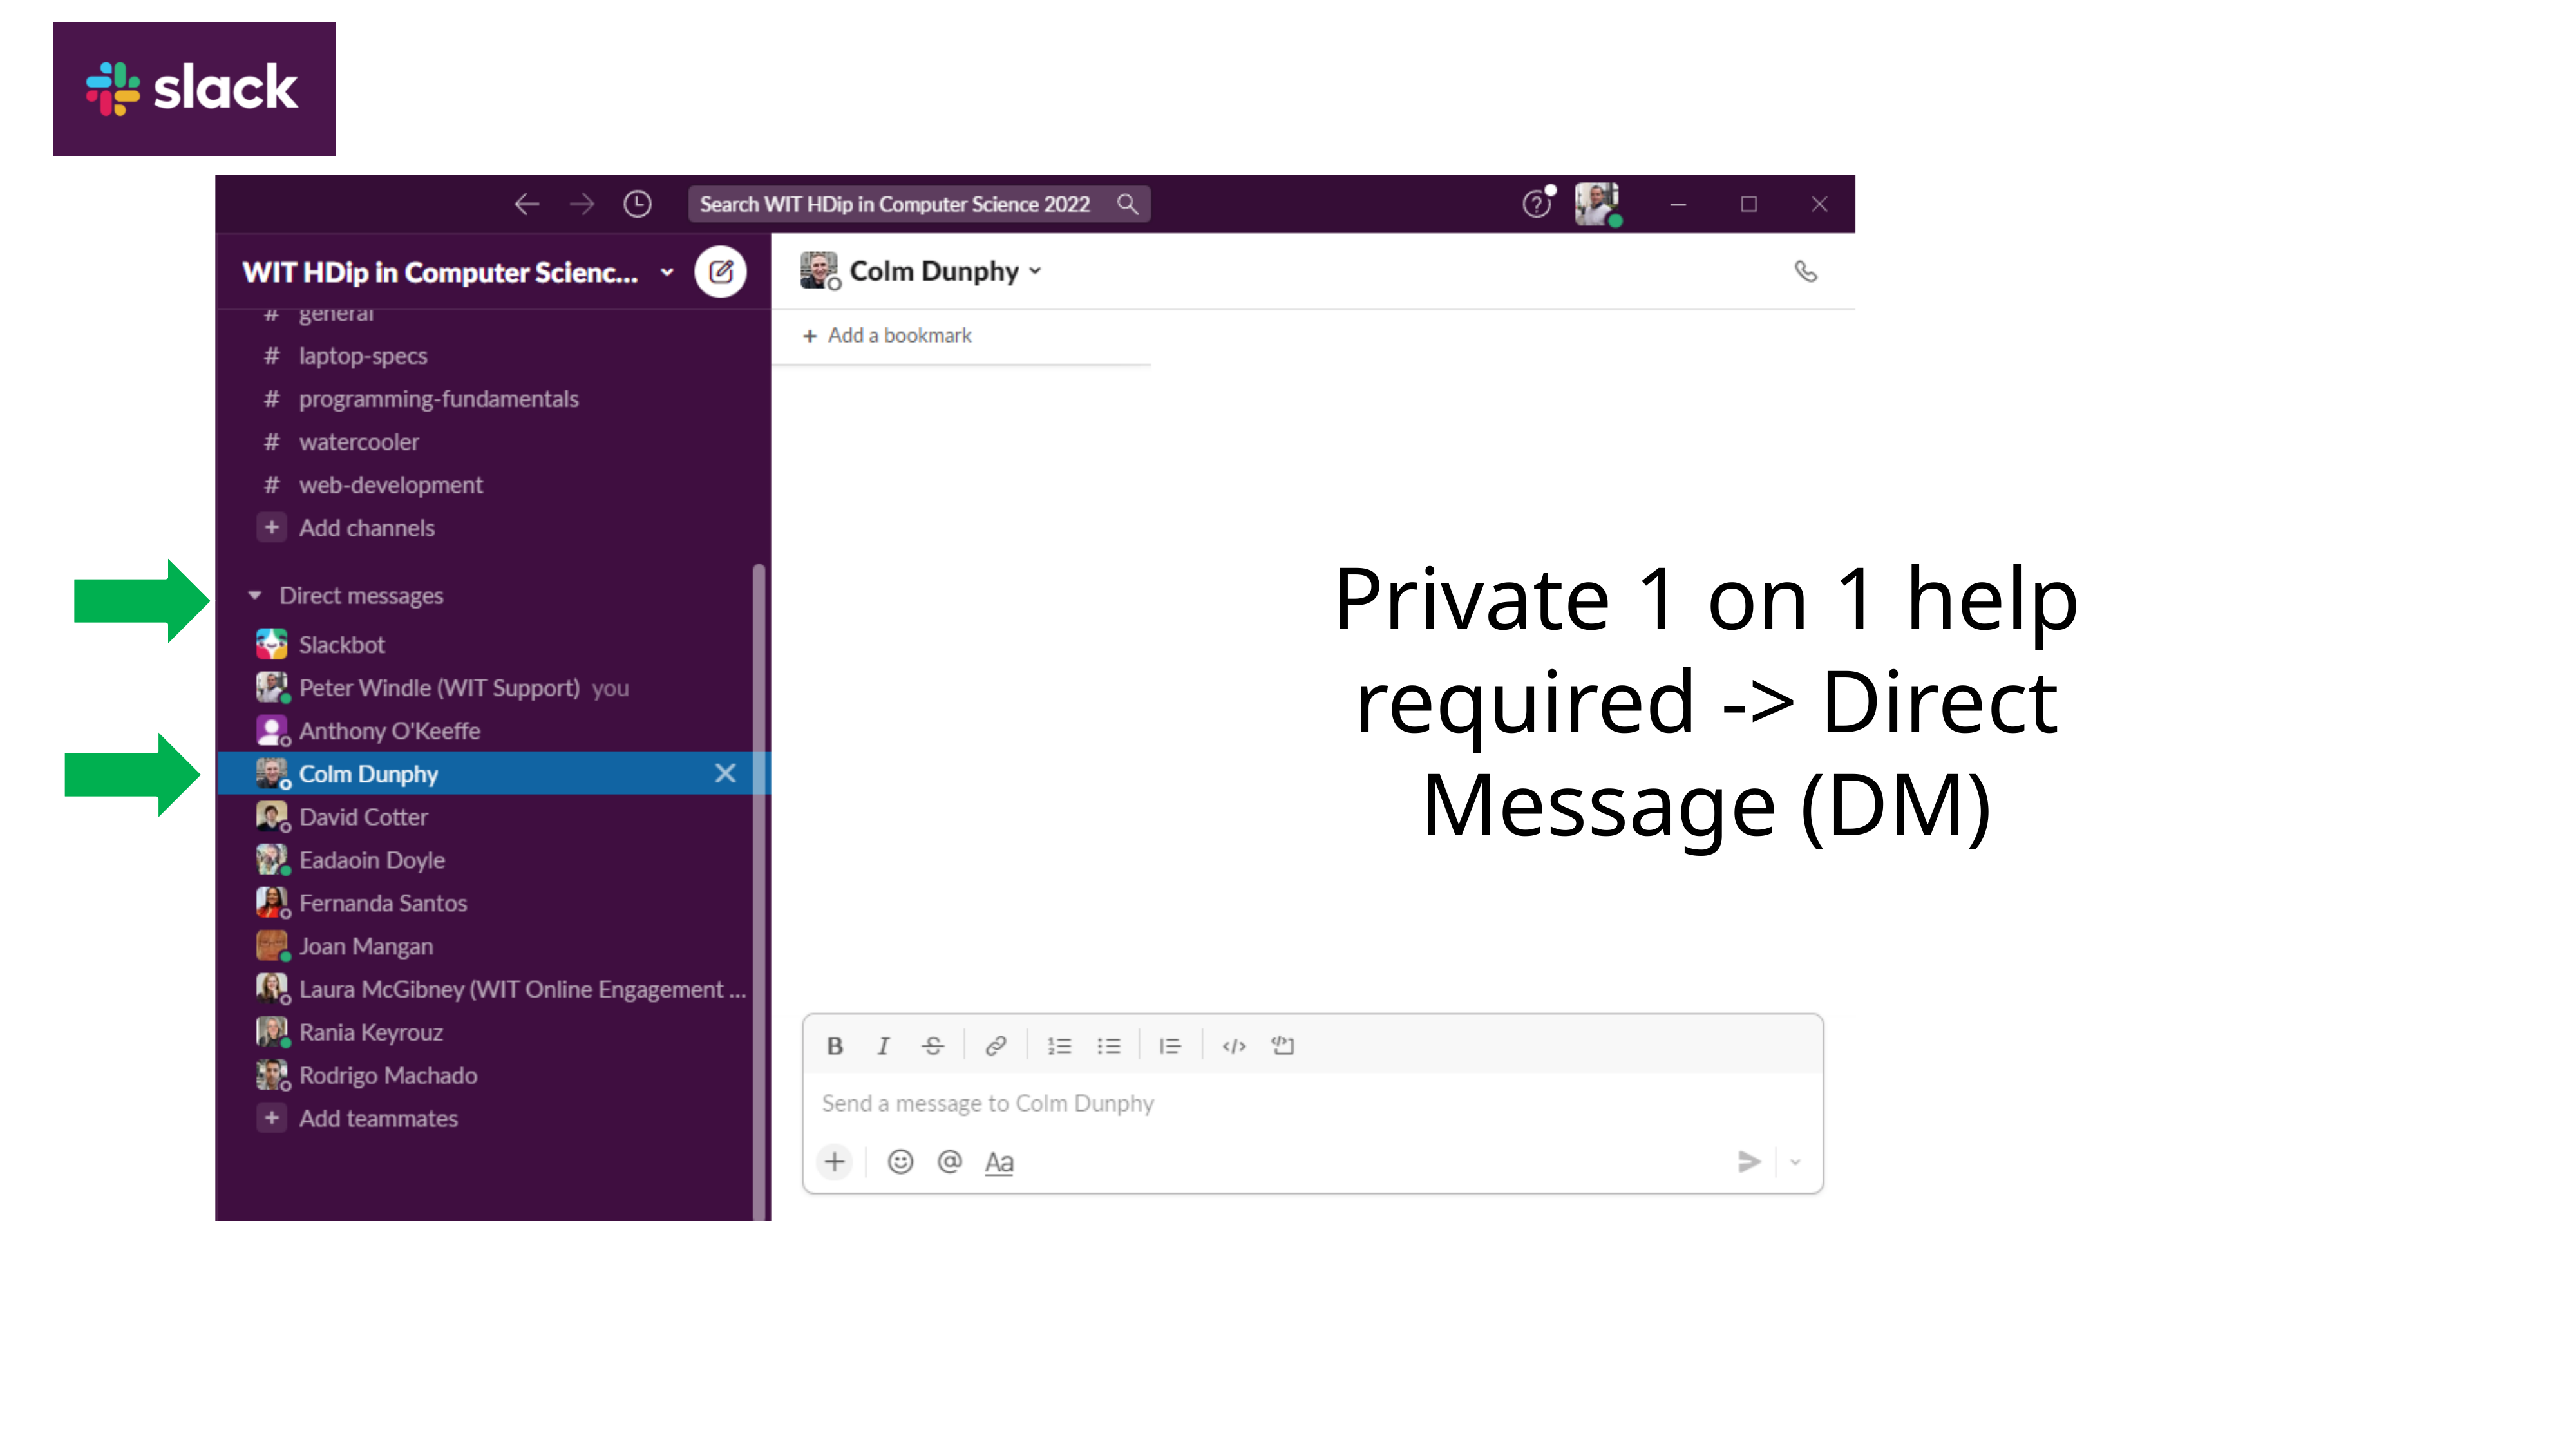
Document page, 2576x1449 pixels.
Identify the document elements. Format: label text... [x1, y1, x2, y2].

picture [215, 175, 1875, 1222]
text_box Private 1 on 1 help required -> Direct Message (DM) [1875, 536, 2250, 860]
text_box [61, 725, 206, 824]
picture [53, 22, 336, 157]
text_box [70, 551, 215, 650]
